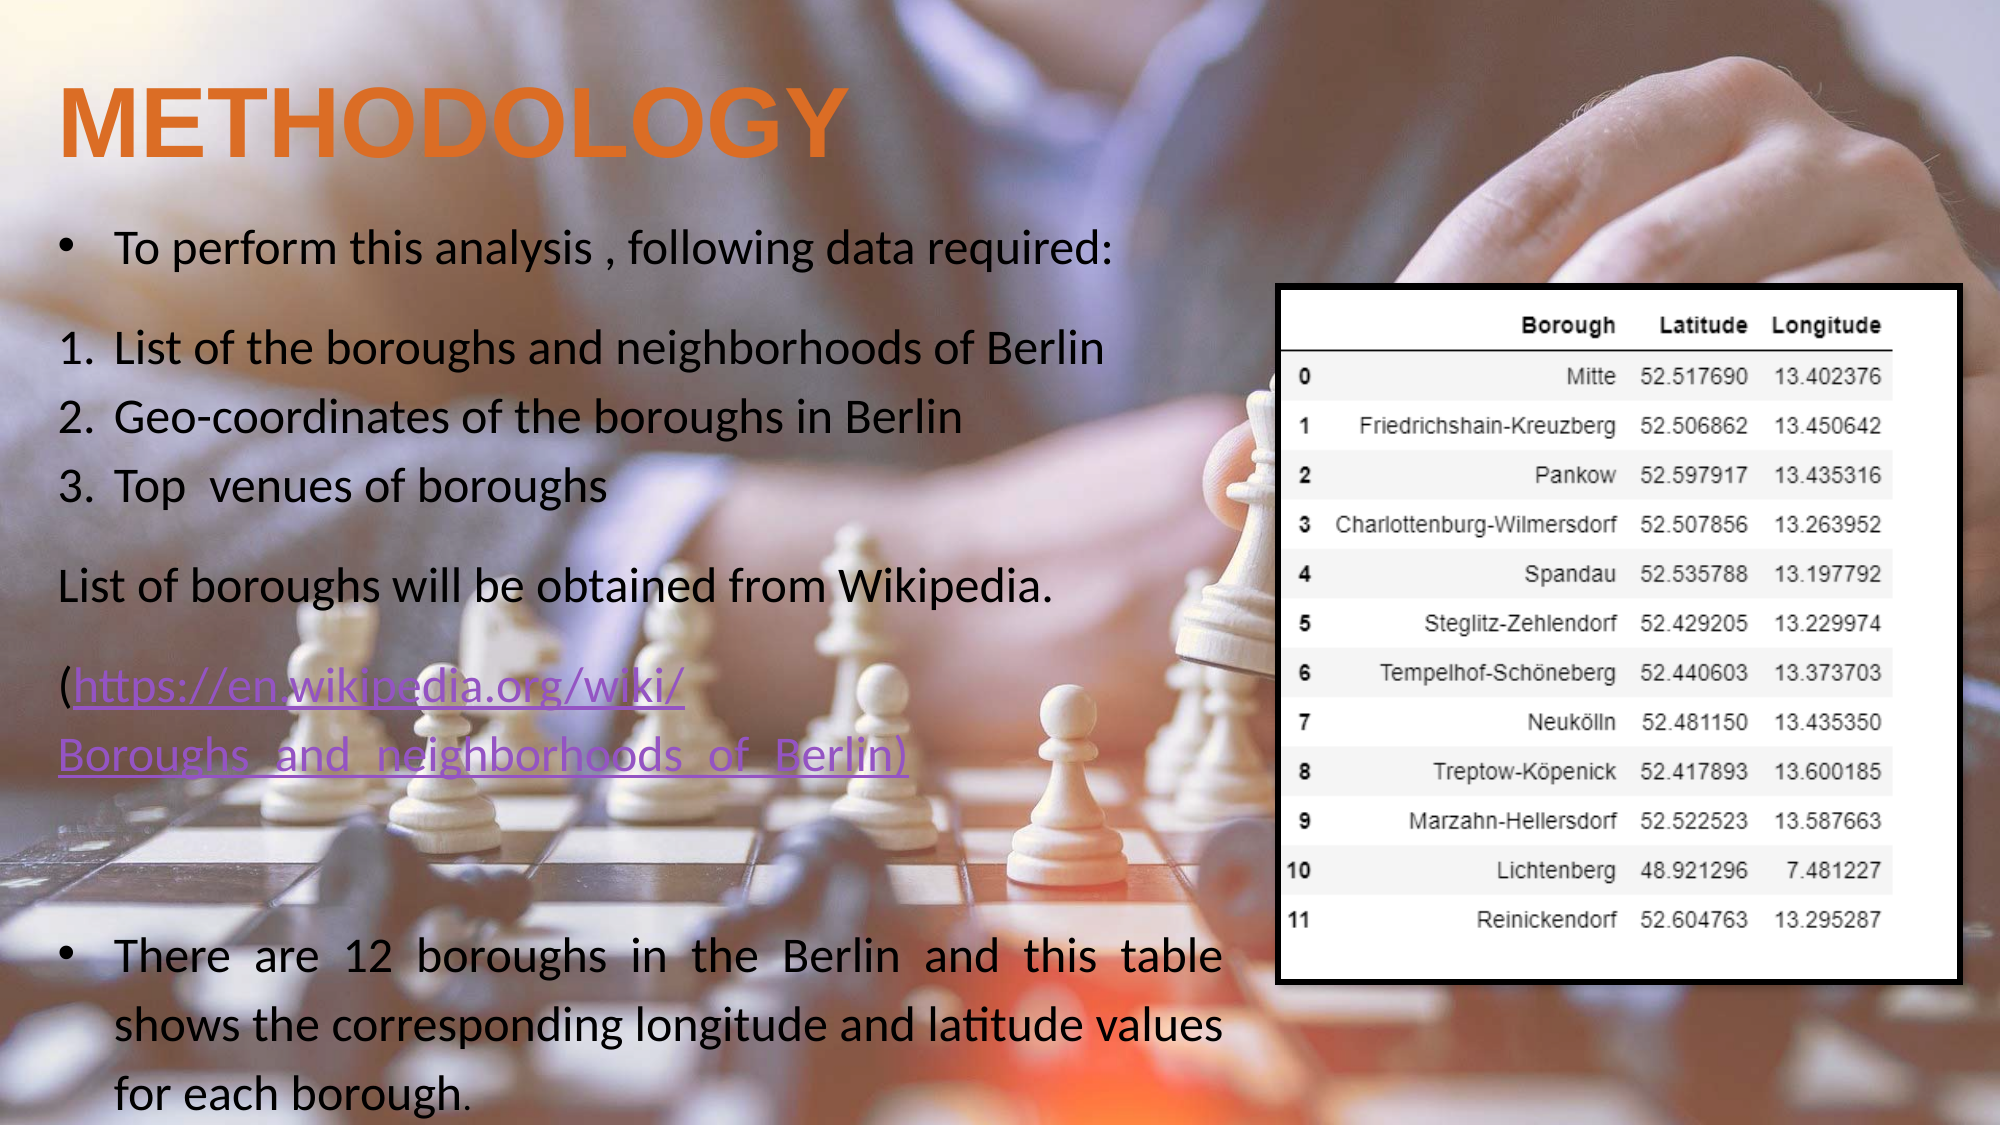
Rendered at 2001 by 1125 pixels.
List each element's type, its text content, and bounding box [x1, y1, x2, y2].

text_box To perform this analysis , following data required: List of the boroughs and neighborhoods of Berlin Geo-coordinates of the boroughs in Berlin Top venues of boroughs List of boroughs will be obtained from Wikipedia. (https://en.wikipedia.org/wiki/Boroughs_and_neighborhoods_of_Berlin) There are 12 boroughs in the Berlin and this table shows the corresponding longitude and latitude values for each borough. [42, 197, 1239, 1125]
text_box METHODOLOGY [42, 50, 1095, 185]
picture [1281, 289, 1958, 979]
